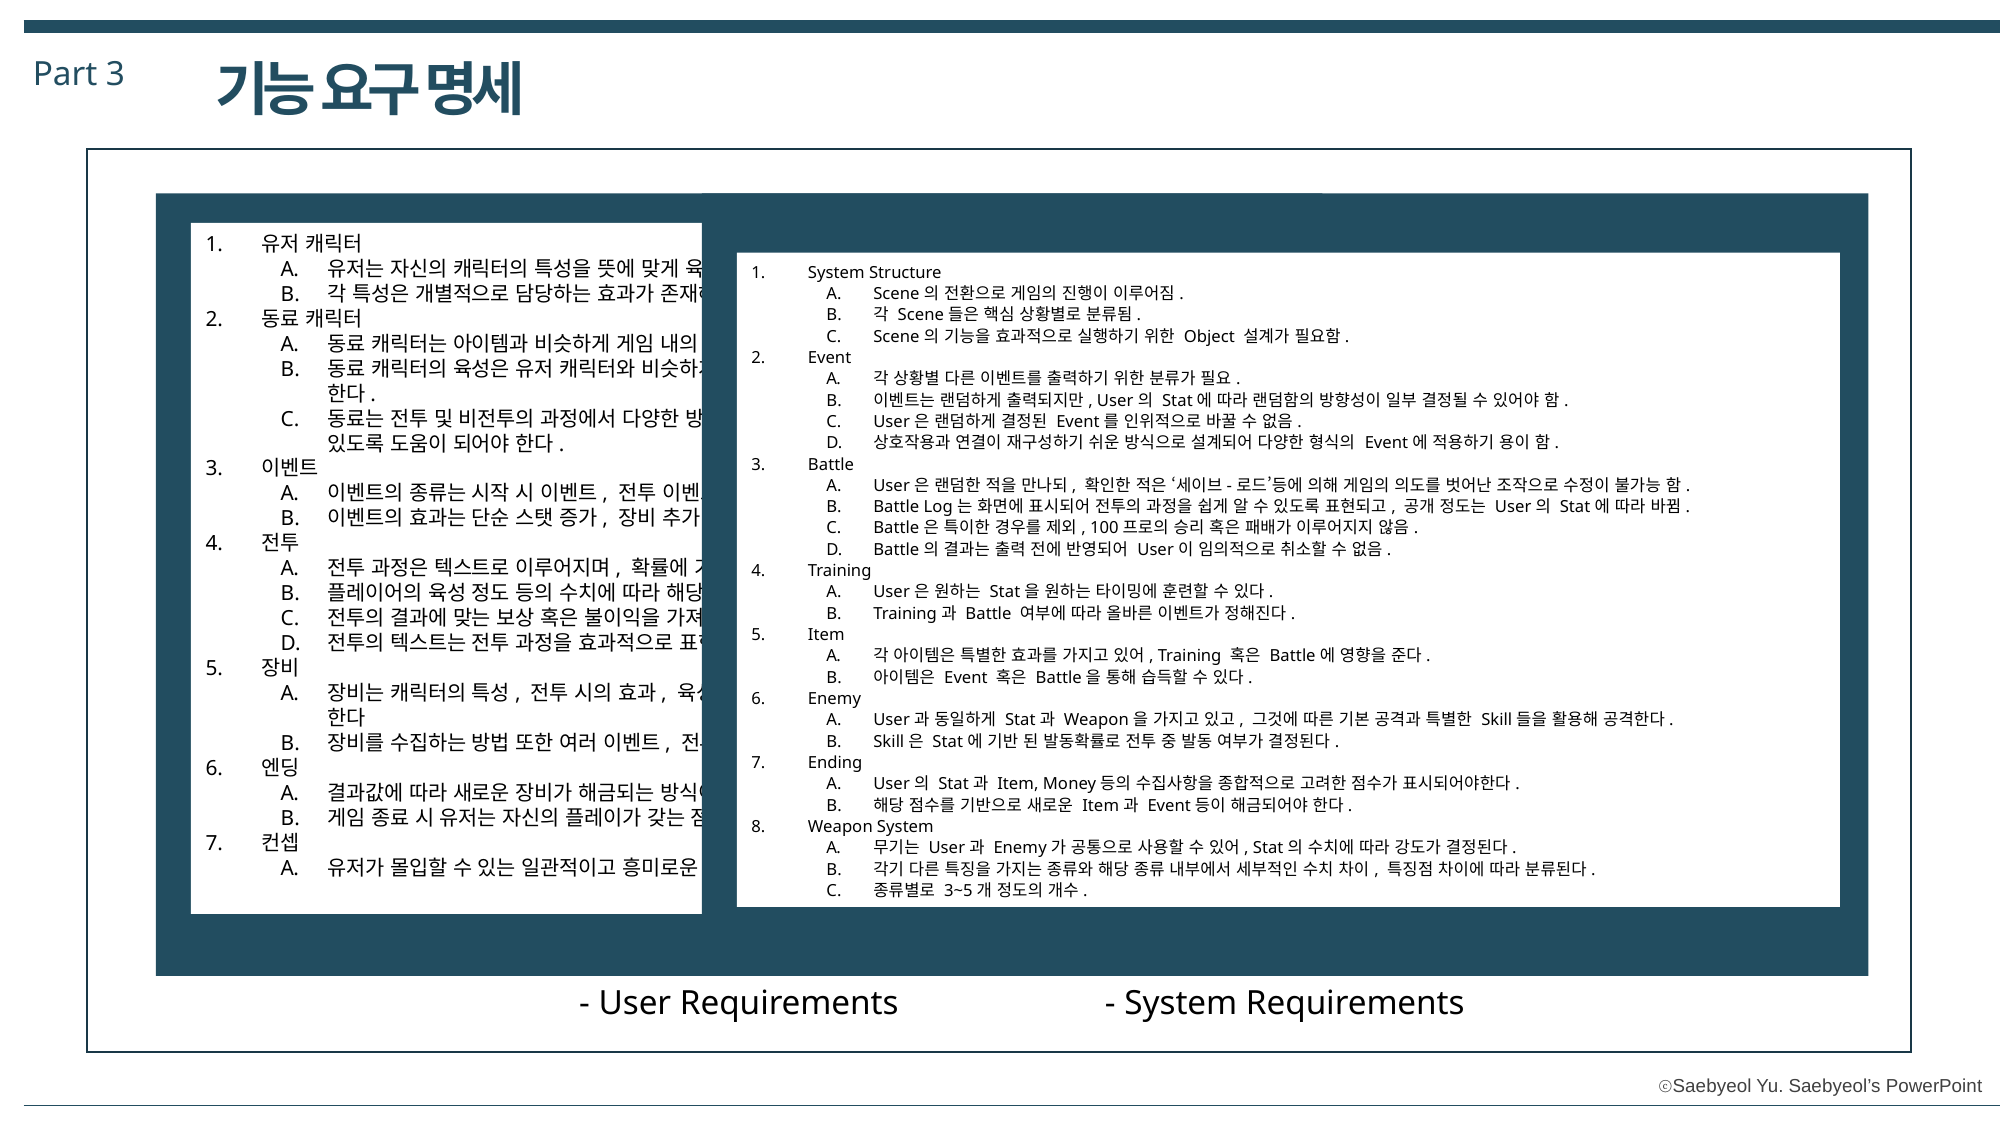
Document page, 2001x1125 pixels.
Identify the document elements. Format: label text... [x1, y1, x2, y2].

text_box 유저 캐릭터 유저는 자신의 캐릭터의 특성을 뜻에 맞게 육성할 수 있어야 한다. 각 특성은 개별적으로 담당하는 효과가 존재해야 한다. 동료 캐릭터 동료 캐릭터는 아이템과 비슷하게 게임 내의 이벤트를 통해 얻을 수 있어야 한다. 동료 캐릭터의 육성은 유저 캐릭터와 비슷하게 진행되어 유저에게 무엇을 육성할지 선택할 수 있도록 설계되어야 한다. 동료는 전투 및 비전투의 과정에서 다양한 방면으로 지원하여 유저가 게임의 클리어를 여러 방면으로 공략할 수 있도록 도움이 되어야 한다. 이벤트 이벤트의 종류는 시작 시 이벤트, 전투 이벤트, 육성 이벤트의 세가지로, 목표 시점에 맞게 나와야 한다. 이벤트의 효과는 단순 스탯 증가, 장비 추가, 버프/디버프 추가 등 다양하게 존재해야 한다. 전투 전투 과정은 텍스트로 이루어지며, 확률에 기반한 운 시스템으로 진행되어야 한다. 플레이어의 육성 정도 등의 수치에 따라 해당 확률이 변동하여 전투를 승리할 수 있도록 설계되어야 한다. 전투의 결과에 맞는 보상 혹은 불이익을 가져야 한다. 전투의 텍스트는 전투 과정을 효과적으로 표현해야 한다. 장비 장비는 캐릭터의 특성, 전투 시의 효과, 육성 시의 효과 등 다양한 방면으로 유저의 플레이에 영향을 주어야 한다 장비를 수집하는 방법 또한 여러 이벤트, 전투와 연동하여 다양해야 한다. 엔딩 결과값에 따라 새로운 장비가 해금되는 방식이 반영되어야 한다. 게임 종료 시 유저는 자신의 플레이가 갖는 점수 가치를 알 수 있어야 한다. 컨셉 유저가 몰입할 수 있는 일관적이고 흥미로운 배경과 스토리를 가지고 있어야 한다. [190, 222, 701, 914]
text_box - User Requirements [343, 973, 701, 1029]
text_box [86, 148, 1912, 1053]
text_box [701, 193, 1869, 1029]
text_box 기능 요구 명세 [201, 44, 541, 130]
text_box Part 3 [18, 44, 140, 100]
text_box [155, 192, 1324, 977]
